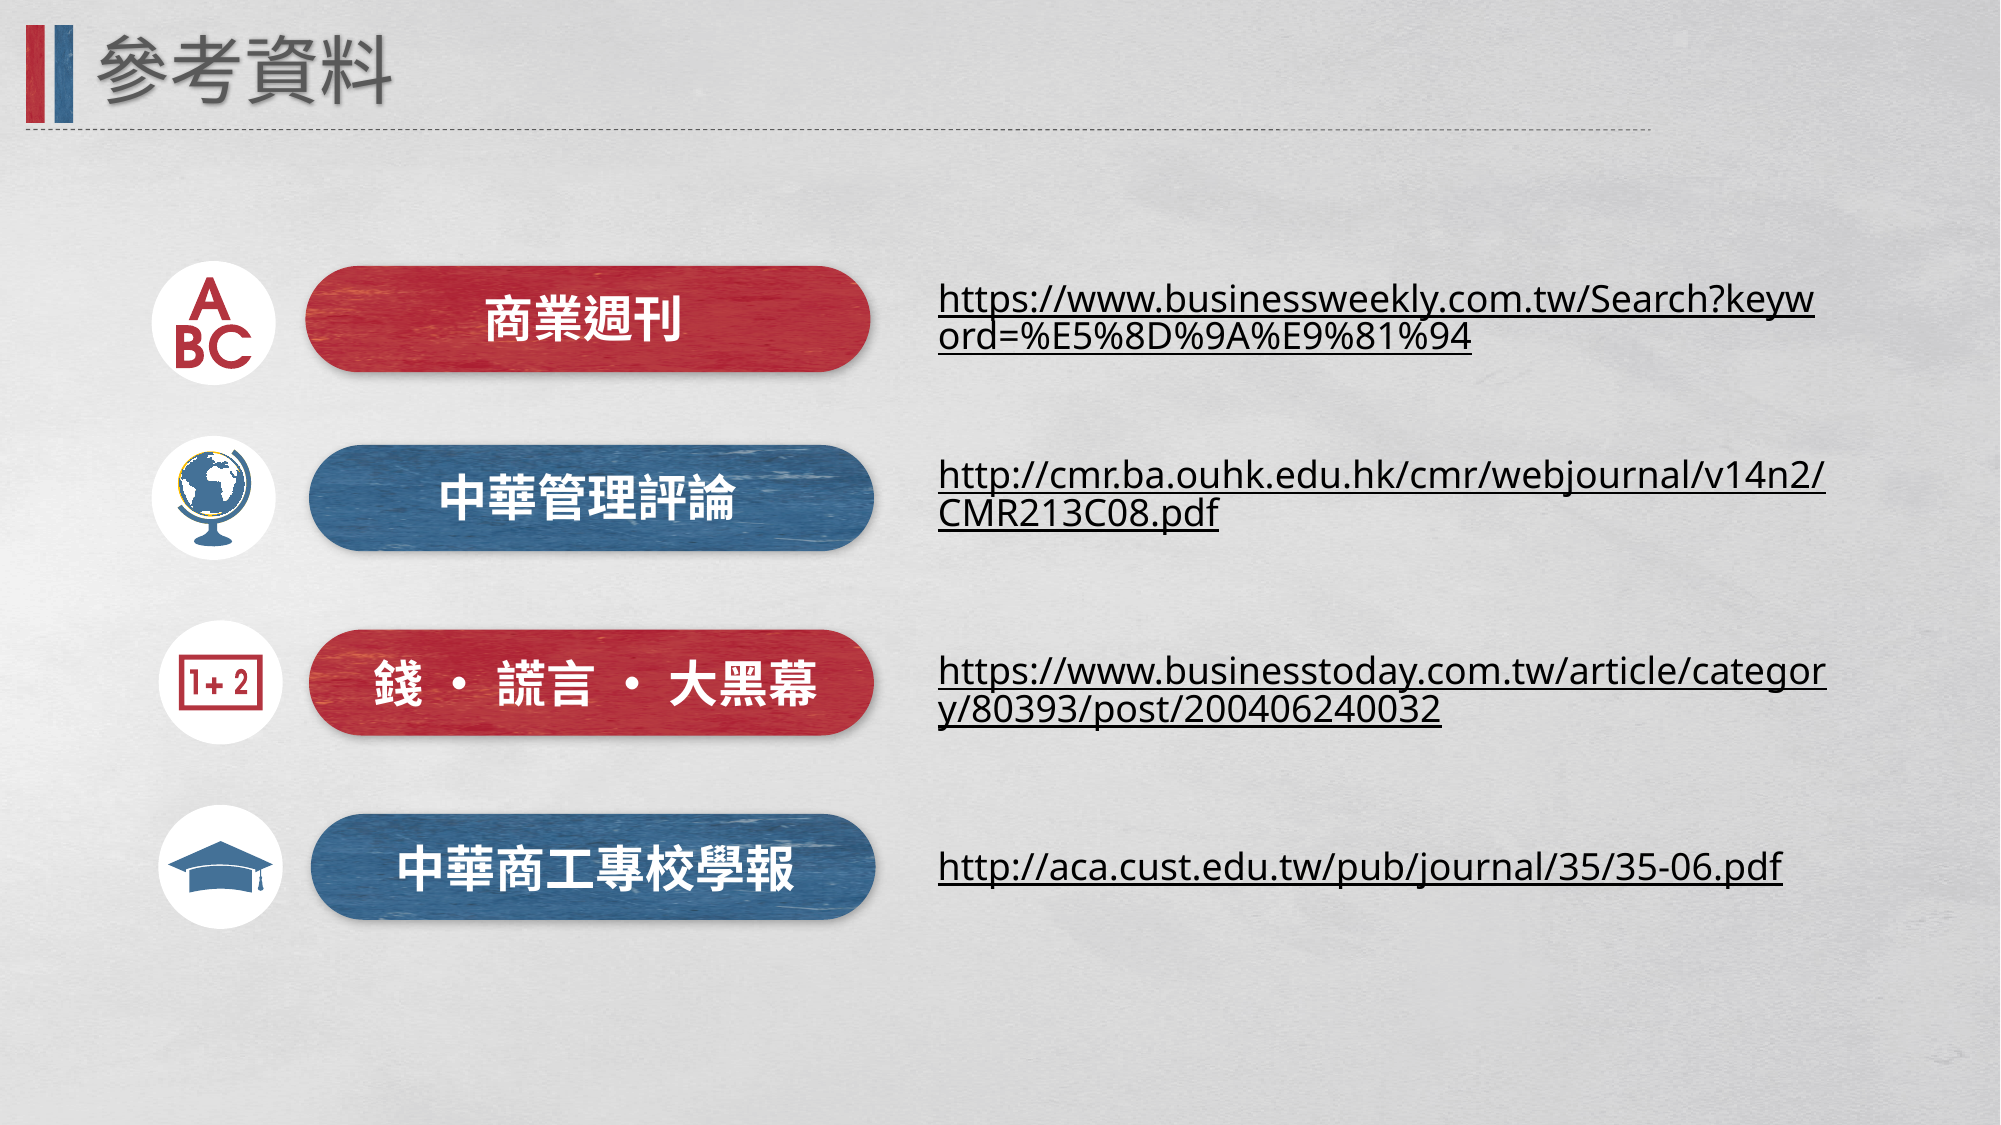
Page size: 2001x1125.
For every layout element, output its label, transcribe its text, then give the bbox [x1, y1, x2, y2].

text_box https://www.businesstoday.com.tw/article/category/80393/post/200406240032 [922, 639, 1849, 706]
text_box 錢 ‧ 謊言 ‧ 大黑幕 [358, 644, 834, 720]
text_box 中華管理評論 [422, 458, 753, 534]
text_box [309, 444, 875, 552]
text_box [158, 804, 283, 929]
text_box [151, 260, 276, 386]
text_box 中華商工專校學報 [380, 829, 812, 905]
text_box [54, 25, 74, 124]
text_box [305, 265, 871, 373]
text_box http://cmr.ba.ouhk.edu.hk/cmr/webjournal/v14n2/CMR213C08.pdf [922, 443, 1849, 510]
text_box 參考資料 [79, 15, 1631, 121]
text_box https://www.businessweekly.com.tw/Search?keyword=%E5%8D%9A%E9%81%94 [922, 267, 1849, 334]
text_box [158, 620, 283, 745]
text_box http://aca.cust.edu.tw/pub/journal/35/35-06.pdf [922, 835, 1905, 902]
text_box 商業週刊 [469, 280, 700, 356]
text_box [308, 629, 874, 736]
picture [0, 0, 2001, 1125]
text_box [25, 25, 46, 124]
text_box [310, 813, 876, 920]
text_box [151, 435, 276, 560]
